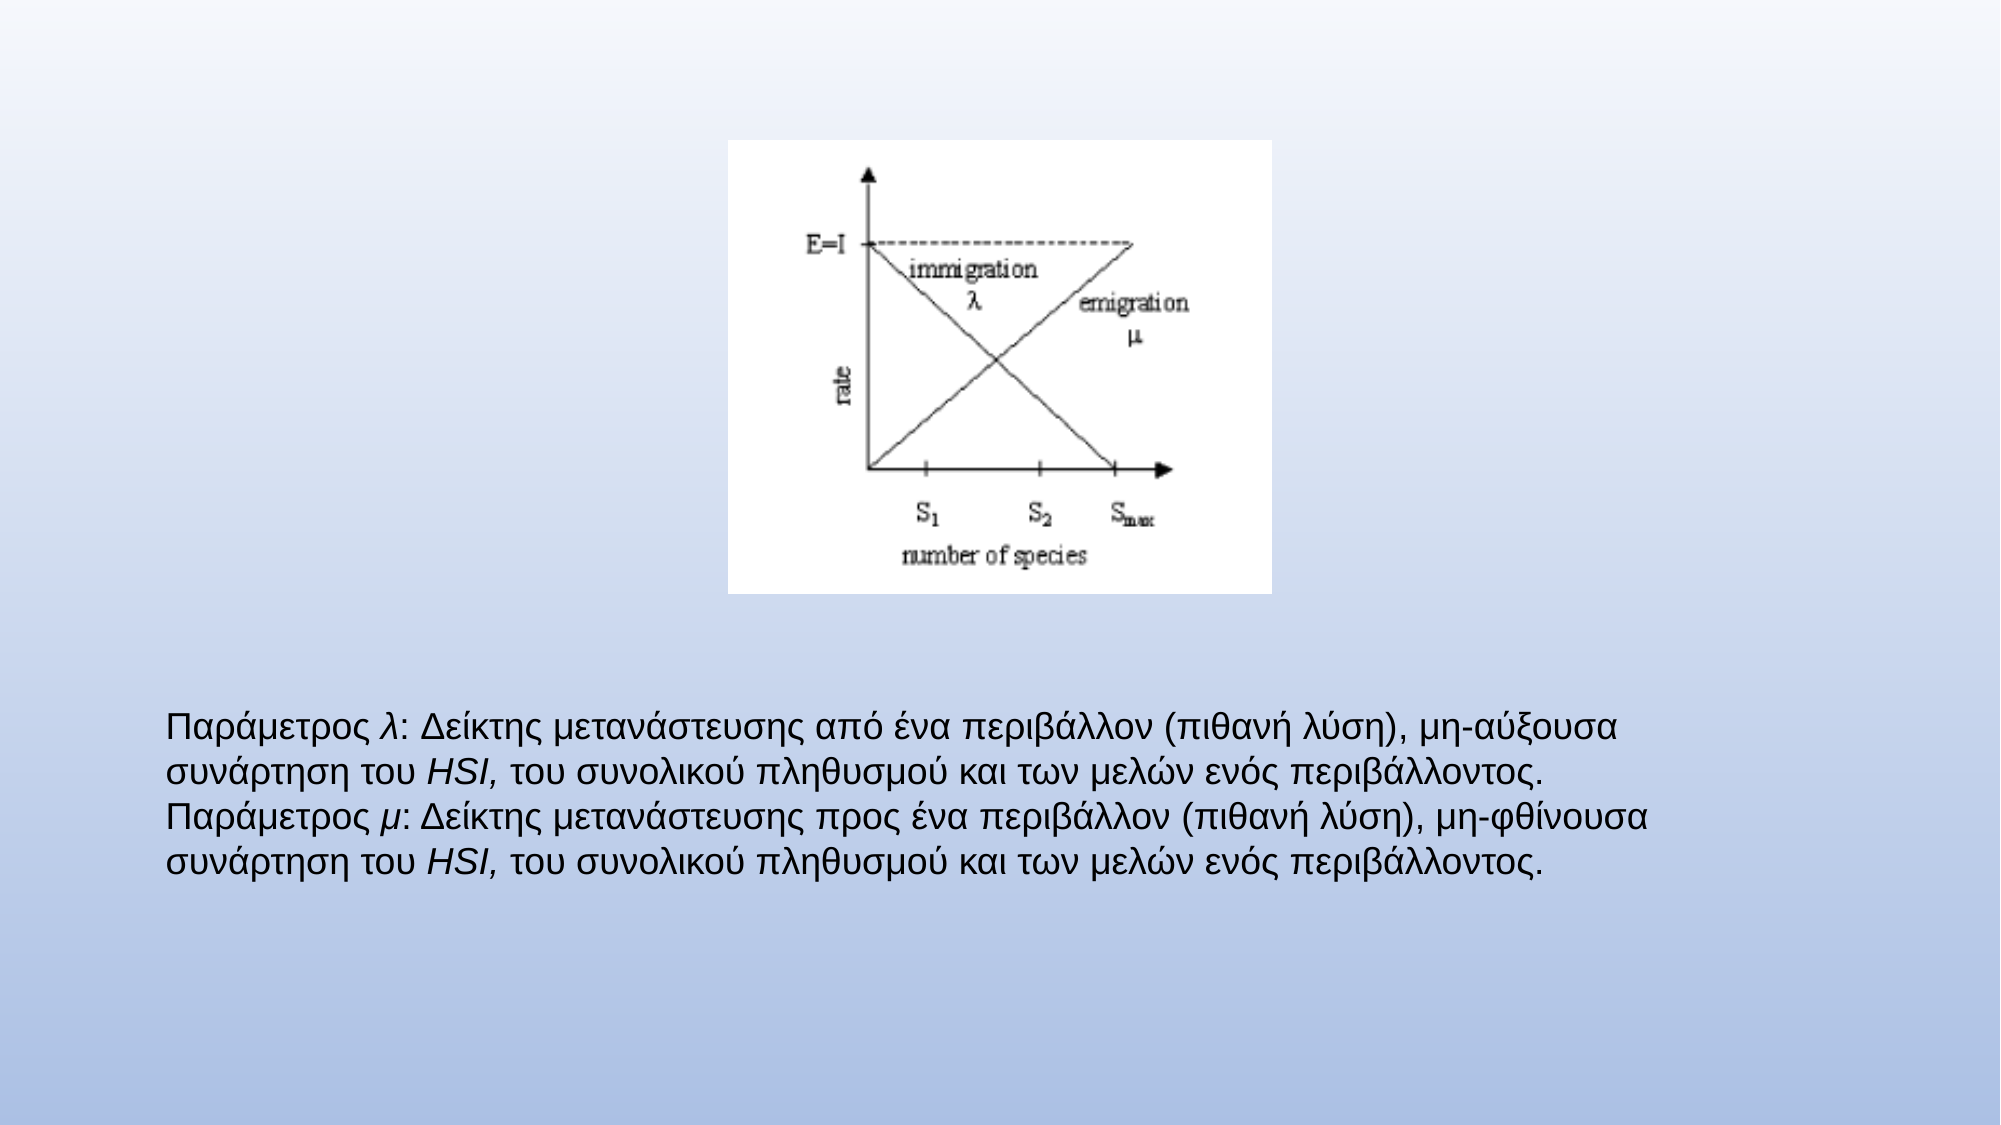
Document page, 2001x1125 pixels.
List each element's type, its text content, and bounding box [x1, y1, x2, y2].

text_box Παράμετρος λ: Δείκτης μετανάστευσης από ένα περιβάλλον (πιθανή λύση), μη-αύξουσα συνάρτηση του HSI, του συνολικού πληθυσμού και των μελών ενός περιβάλλοντος. Παράμετρος μ: Δείκτης μετανάστευσης προς ένα περιβάλλον (πιθανή λύση), μη-φθίνουσα συνάρτηση του HSI, του συνολικού πληθυσμού και των μελών ενός περιβάλλοντος. [150, 694, 1796, 890]
picture [727, 140, 1273, 595]
